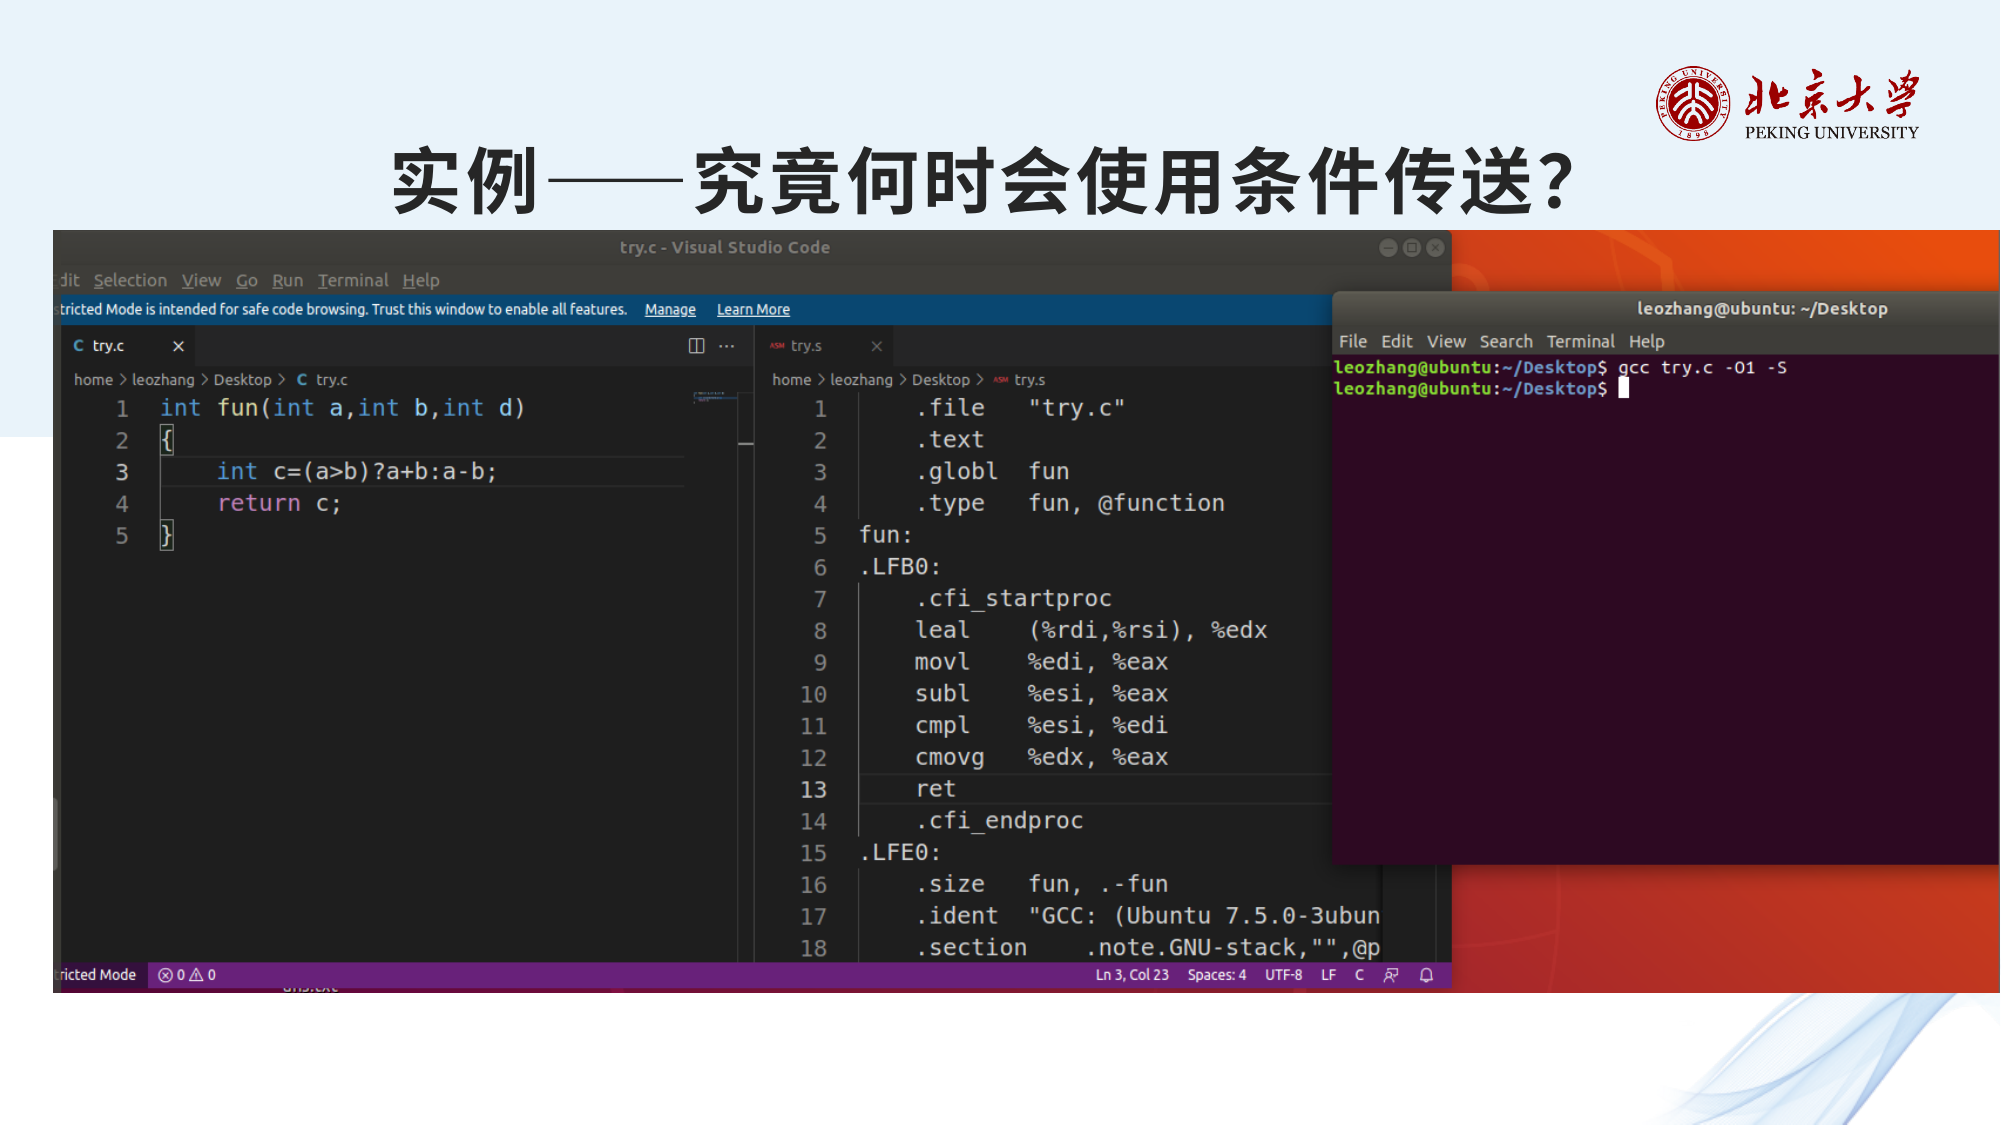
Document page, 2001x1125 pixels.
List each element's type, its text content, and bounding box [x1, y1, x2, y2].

picture [53, 230, 2001, 1125]
title 实例——究竟何时会使用条件传送？ [100, 128, 1901, 230]
picture [1656, 66, 1919, 141]
